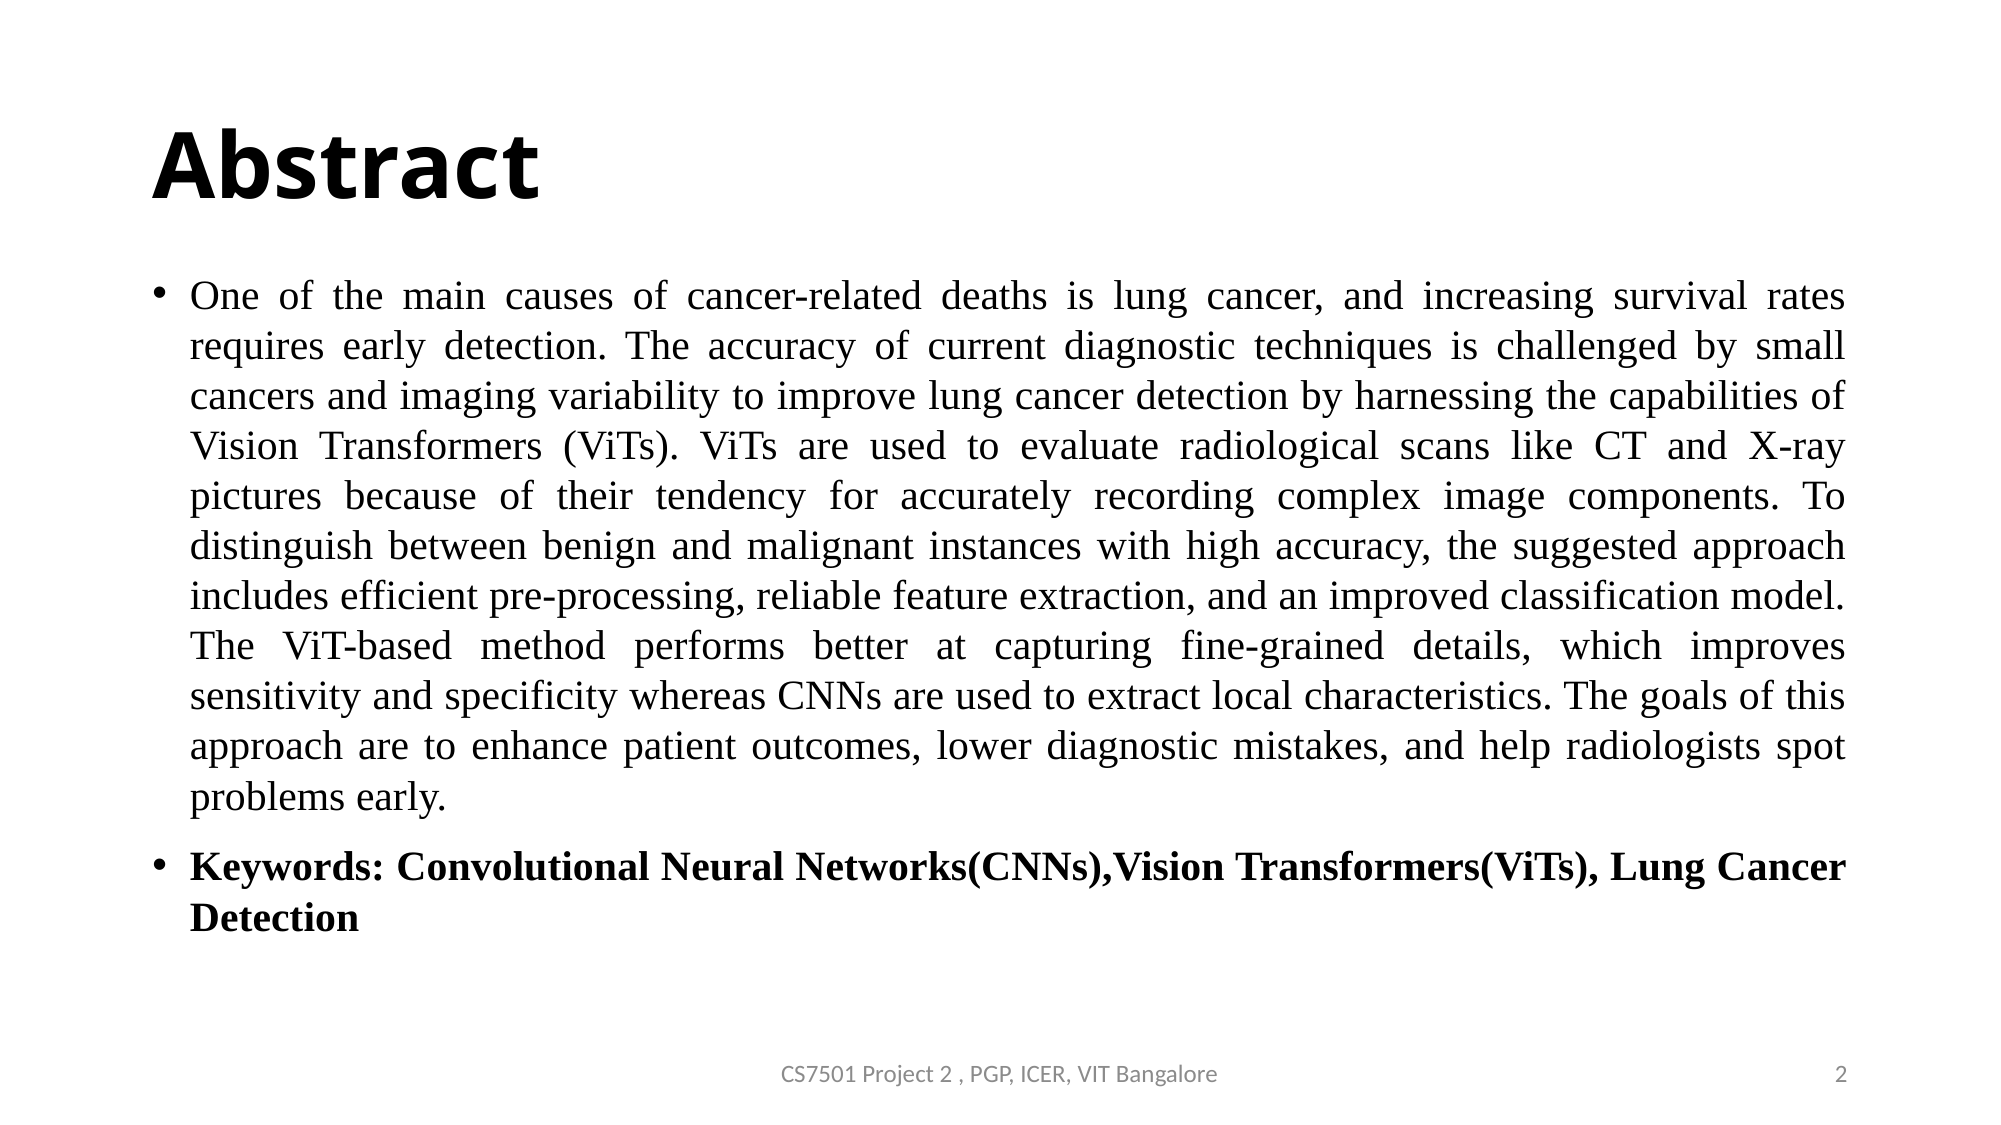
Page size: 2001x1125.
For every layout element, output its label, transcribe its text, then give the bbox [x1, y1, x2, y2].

title Abstract [137, 59, 1863, 259]
footer CS7501 Project 2 , PGP, ICER, VIT Bangalore [662, 1042, 1338, 1103]
list One of the main causes of cancer-related deaths is lung cancer, and increasing survival rates requires early detection. The accuracy of current diagnostic techniques is challenged by small cancers and imaging variability to improve lung cancer detection by harnessing the capabilities of Vision Transformers (ViTs). ViTs are used to evaluate radiological scans like CT and X-ray pictures because of their tendency for accurately recording complex image components. To distinguish between benign and malignant instances with high accuracy, the suggested approach includes efficient pre-processing, reliable feature extraction, and an improved classification model. The ViT-based method performs better at capturing fine-grained details, which improves sensitivity and specificity whereas CNNs are used to extract local characteristics. The goals of this approach are to enhance patient outcomes, lower diagnostic mistakes, and help radiologists spot problems early. Keywords: Convolutional Neural Networks(CNNs),Vision Transformers(ViTs), Lung Cancer Detection [137, 259, 1863, 974]
slide_number 2 [1412, 1042, 1863, 1103]
